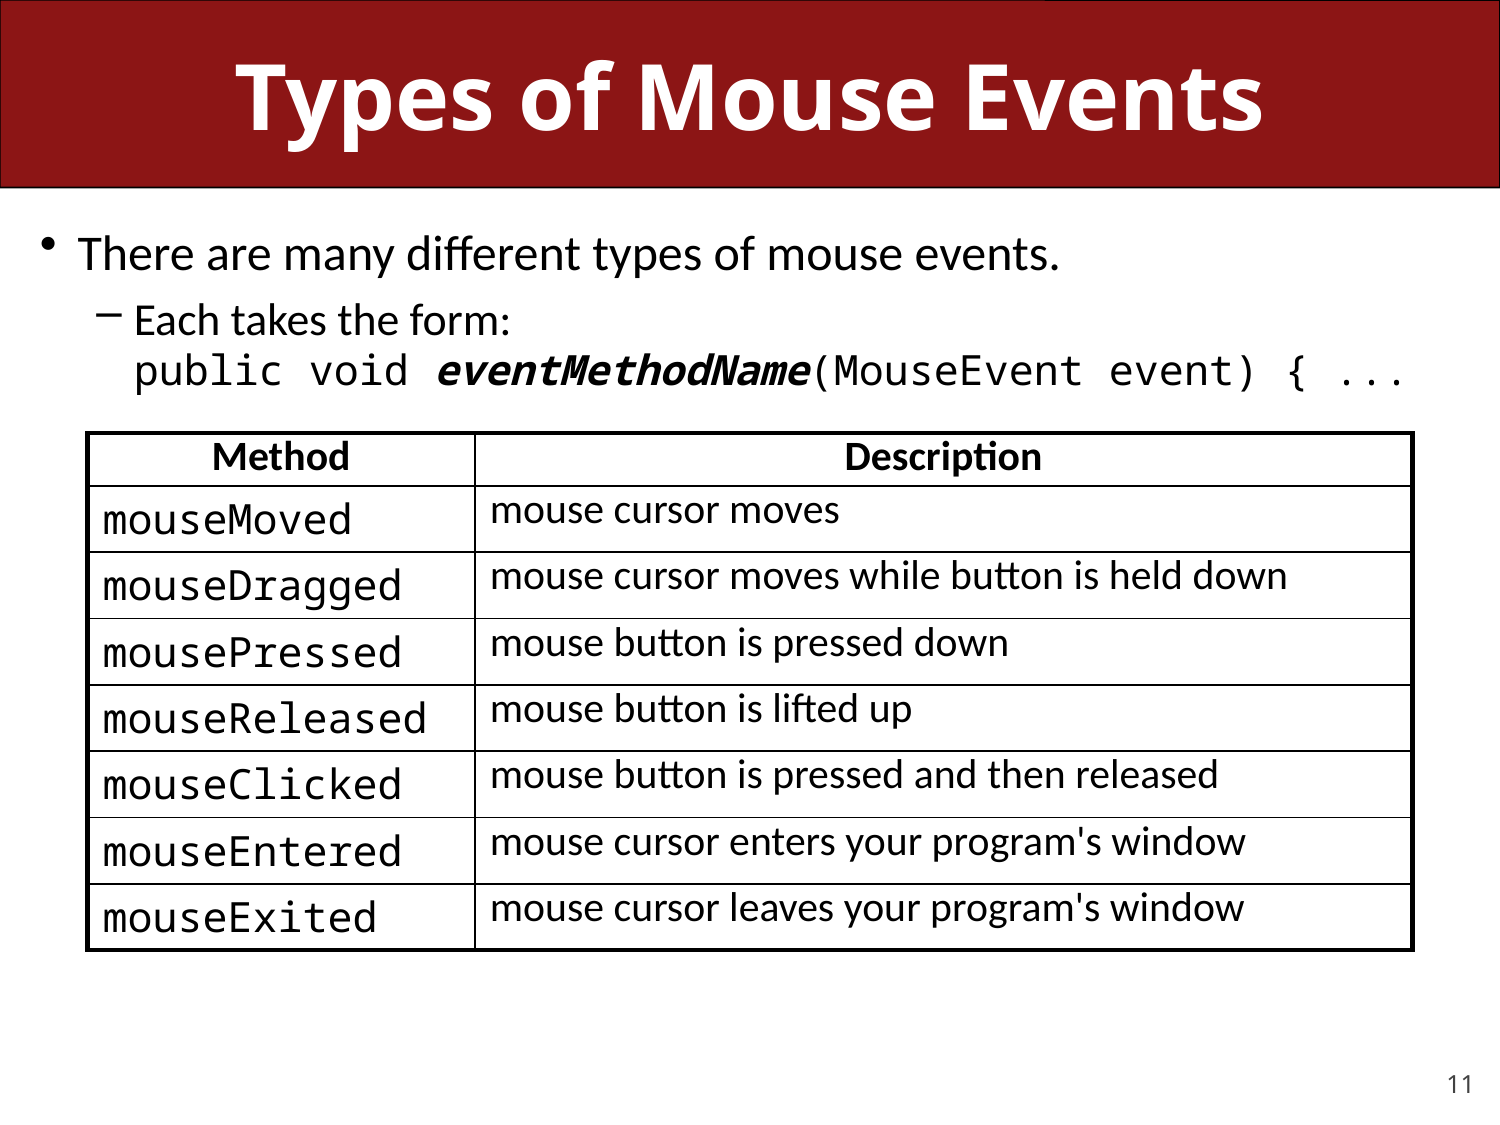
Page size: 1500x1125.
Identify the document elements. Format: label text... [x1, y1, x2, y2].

table_cell mouse cursor leaves your program's window [476, 885, 1410, 948]
table_header Method [90, 435, 474, 485]
table_cell mouseMoved [90, 487, 474, 551]
table_cell mouseClicked [90, 752, 474, 817]
table_cell mouse button is pressed down [476, 619, 1410, 684]
table_cell mouseReleased [90, 686, 474, 750]
table_header Description [476, 435, 1410, 485]
table_cell mouse cursor moves while button is held down [476, 553, 1410, 618]
table_cell mouseEntered [90, 818, 474, 883]
table_cell mousePressed [90, 619, 474, 684]
table_cell mouseExited [90, 885, 474, 948]
table_cell mouse button is pressed and then released [476, 752, 1410, 817]
table_cell mouse cursor moves [476, 487, 1410, 551]
table_cell mouse button is lifted up [476, 686, 1410, 750]
table_cell mouse cursor enters your program's window [476, 818, 1410, 883]
table_cell mouseDragged [90, 553, 474, 618]
list There are many different types of mouse events. Each takes the form: public void eventMethodName(MouseEvent event) { ... [24, 212, 1475, 1063]
title Types of Mouse Events [75, 0, 1425, 188]
